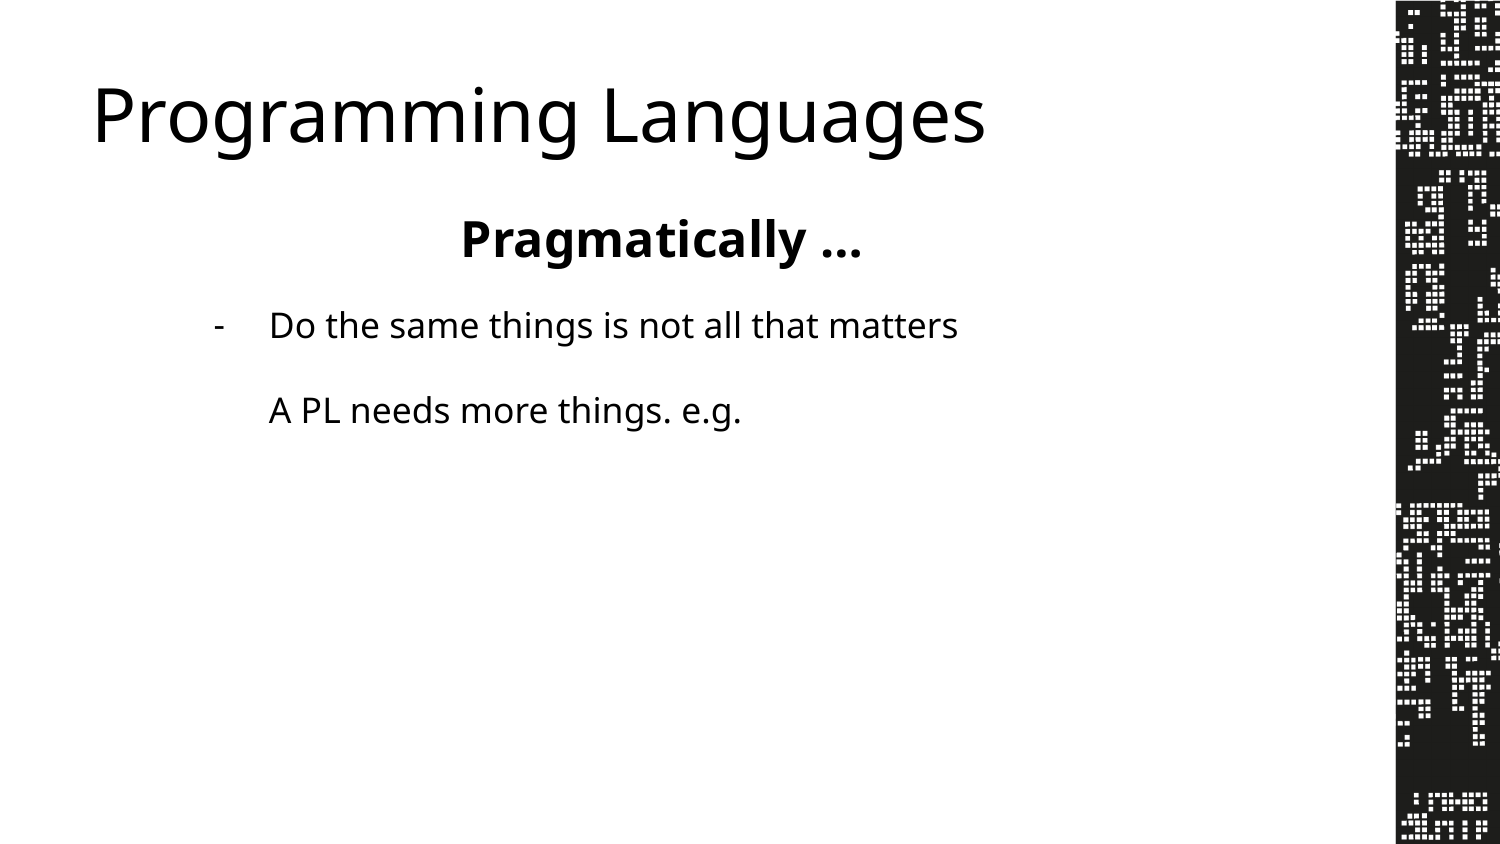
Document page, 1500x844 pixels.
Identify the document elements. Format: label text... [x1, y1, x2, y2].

text_box Programming Languages [76, 52, 1248, 138]
text_box Pragmatically … Do the same things is not all that matters A PL needs more things. e.g. [178, 192, 1145, 589]
picture [1396, 2, 1500, 843]
